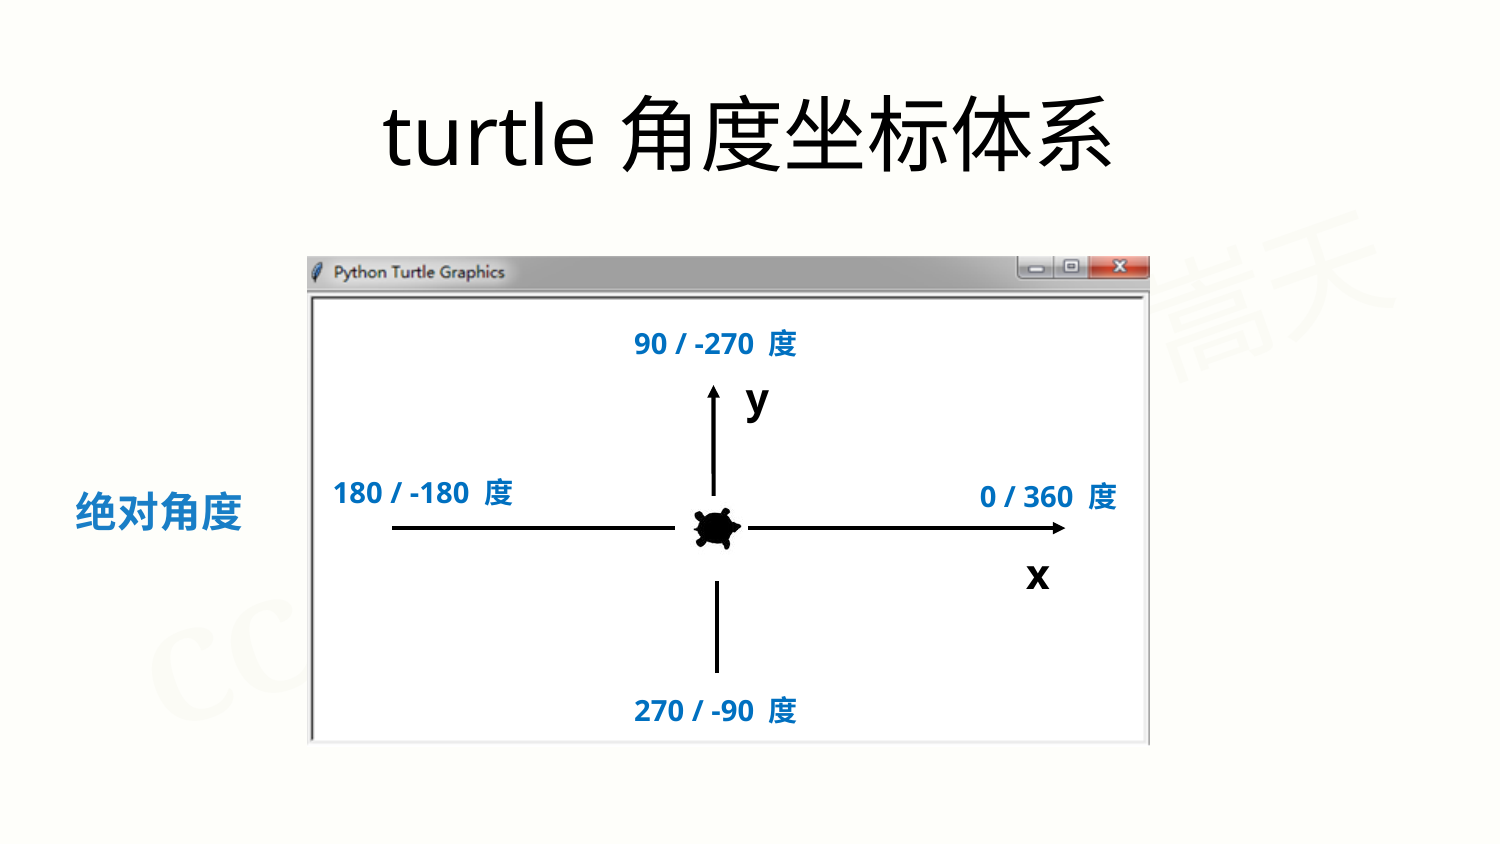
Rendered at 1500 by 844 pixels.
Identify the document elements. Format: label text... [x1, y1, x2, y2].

picture [307, 256, 1151, 748]
text_box turtle角度坐标体系 [0, 79, 1500, 211]
text_box 绝对角度 [61, 478, 258, 544]
